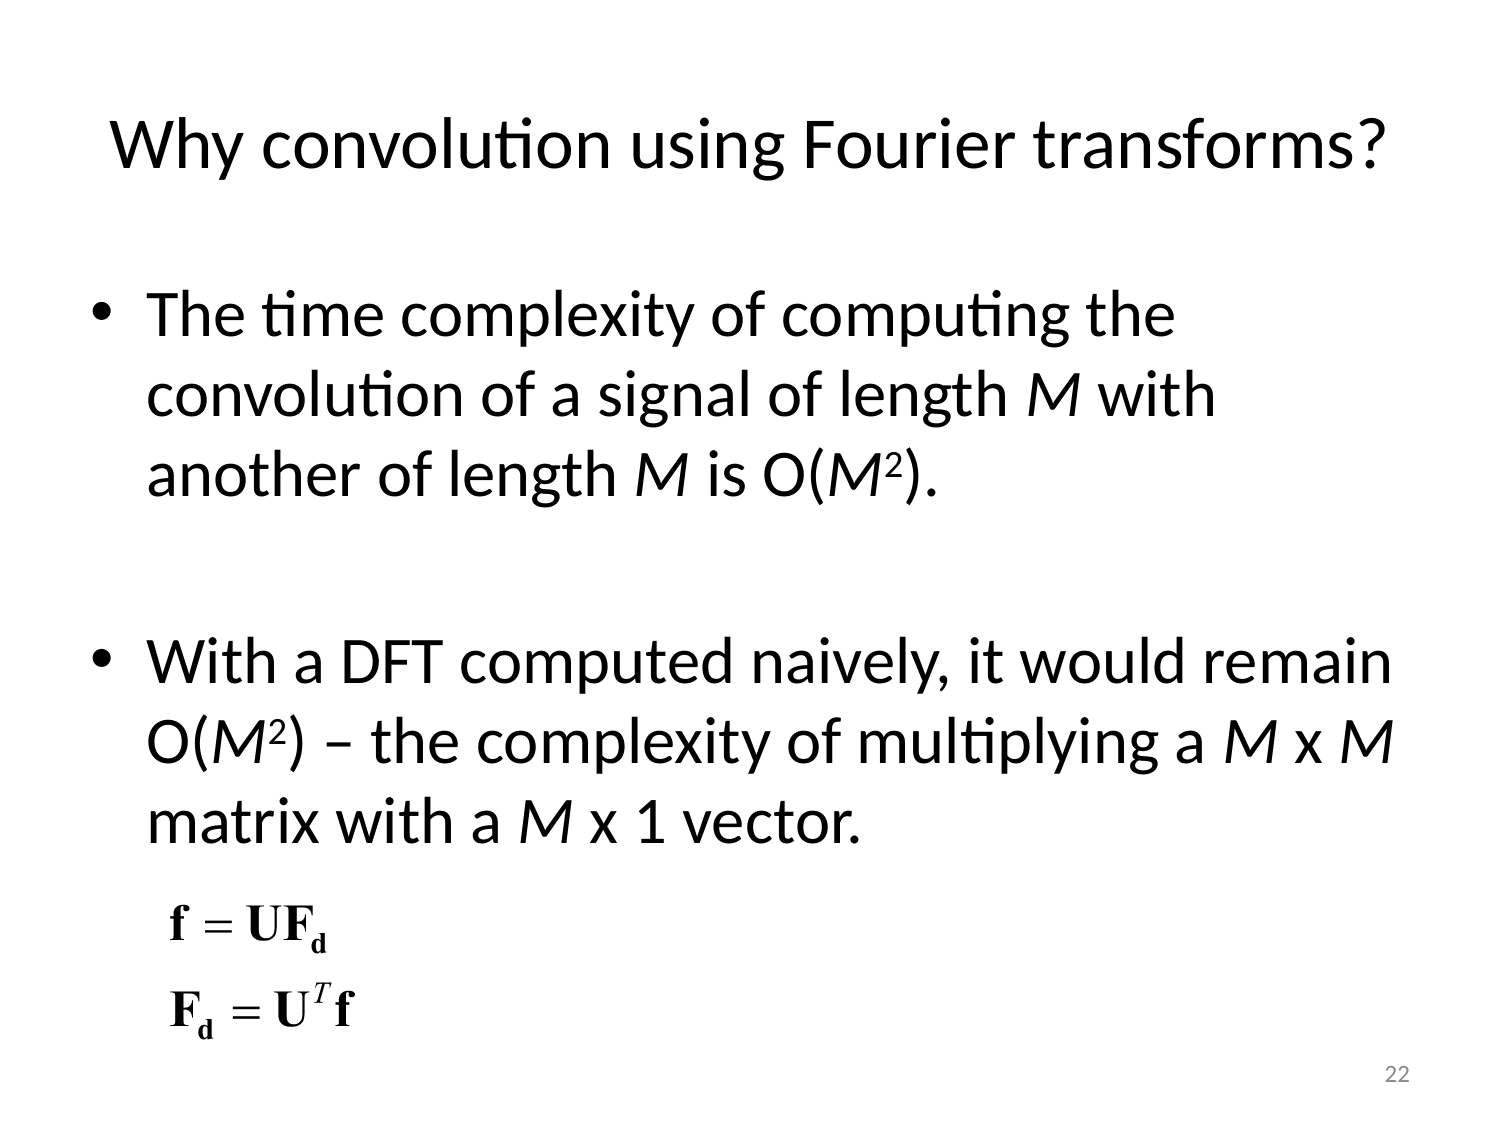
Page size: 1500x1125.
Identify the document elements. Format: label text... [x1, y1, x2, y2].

title Why convolution using Fourier transforms? [75, 45, 1425, 233]
picture [162, 887, 366, 1053]
slide_number ‹#› [1074, 1042, 1425, 1103]
list The time complexity of computing the convolution of a signal of length M with another of length M is O(M2). With a DFT computed naively, it would remain O(M2) – the complexity of multiplying a M x M matrix with a M x 1 vector. [75, 262, 1425, 1005]
